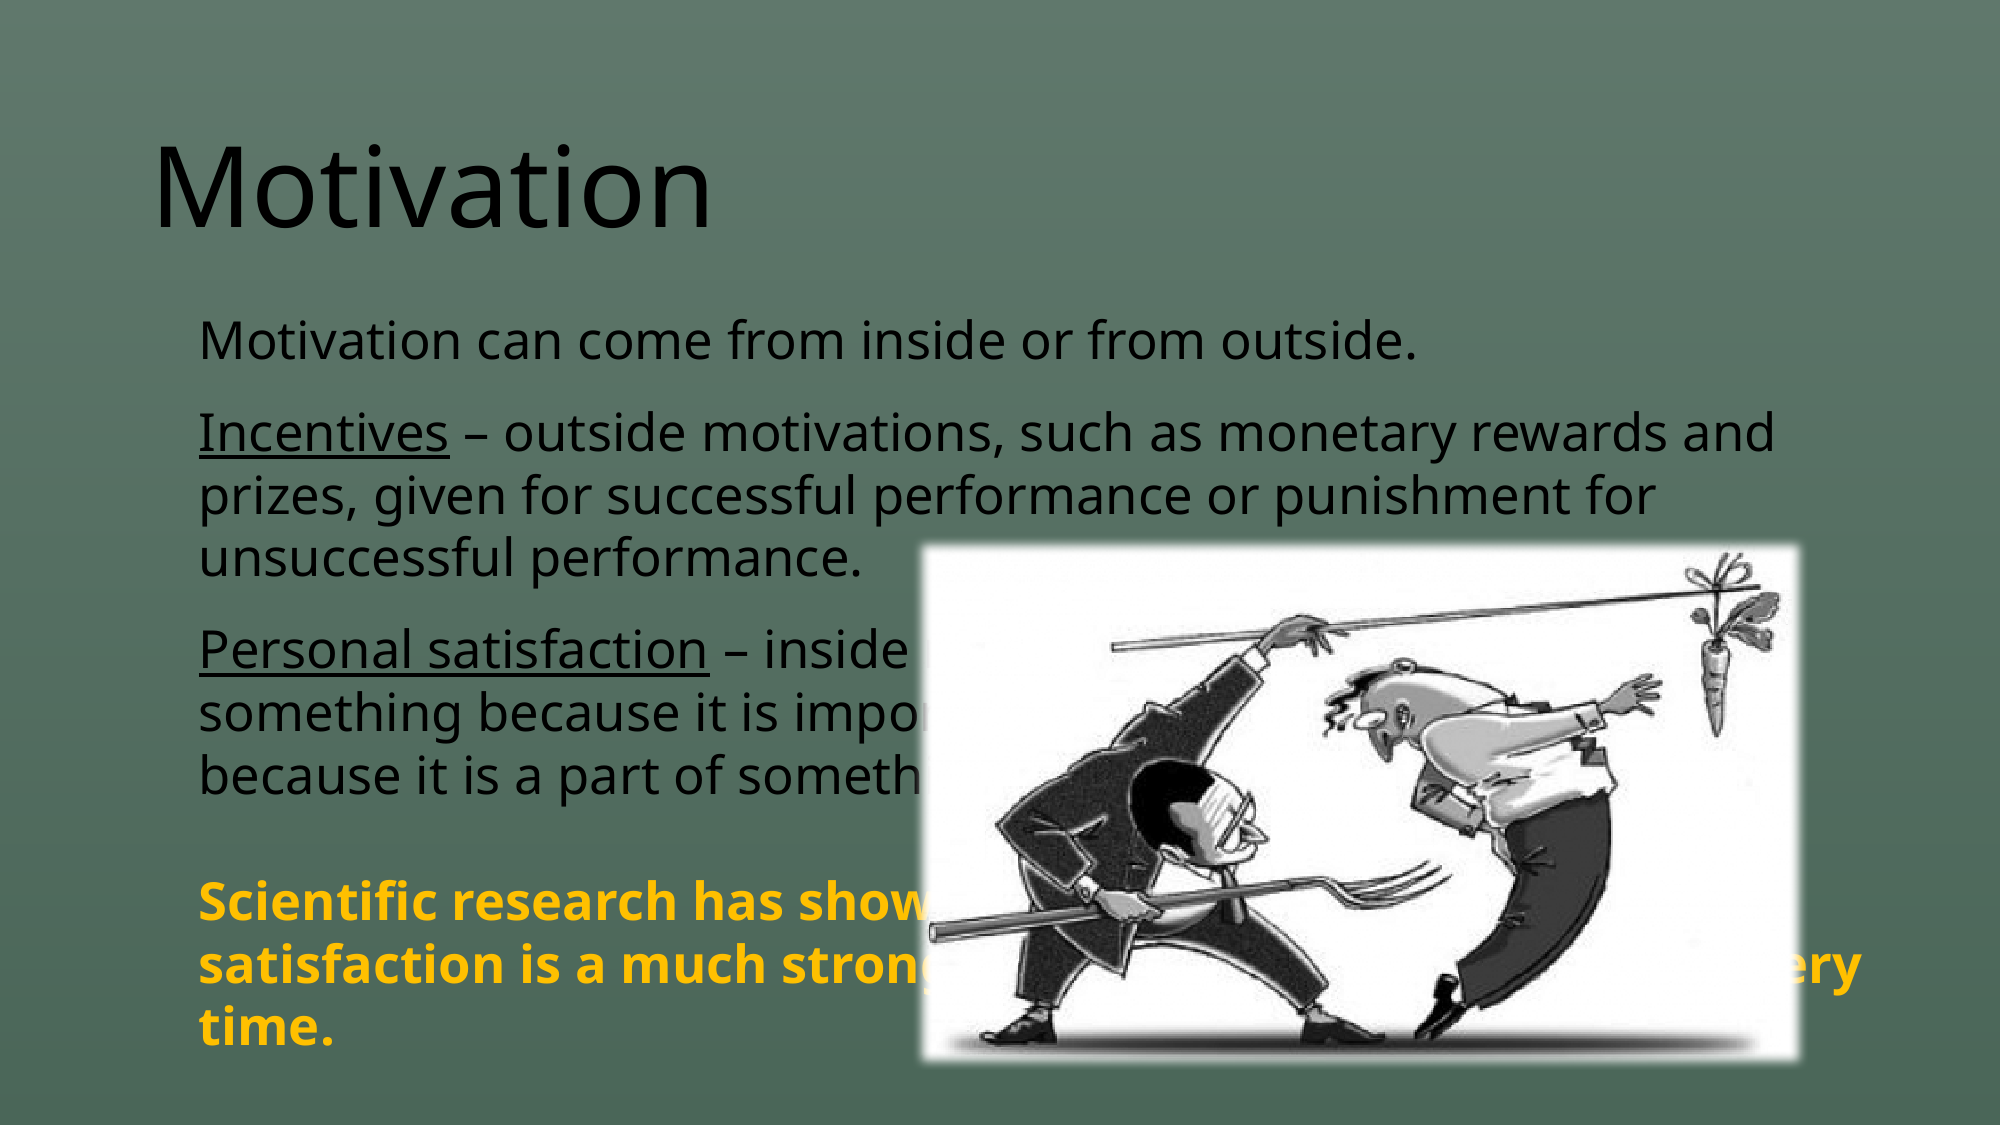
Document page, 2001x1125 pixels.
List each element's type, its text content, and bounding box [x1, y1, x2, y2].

title Motivation [135, 82, 1861, 300]
list Motivation can come from inside or from outside. Incentives – outside motivations, such as monetary rewards and prizes, given for successful performance or punishment for unsuccessful performance. Personal satisfaction – inside motivations are based on doing something because it is important to us, because we enjoy it, or because it is a part of something bigger than us. Scientific research has shown overwhelmingly that personal satisfaction is a much stronger motivator than incentives every time. [183, 299, 1921, 1067]
picture [912, 535, 1809, 1071]
